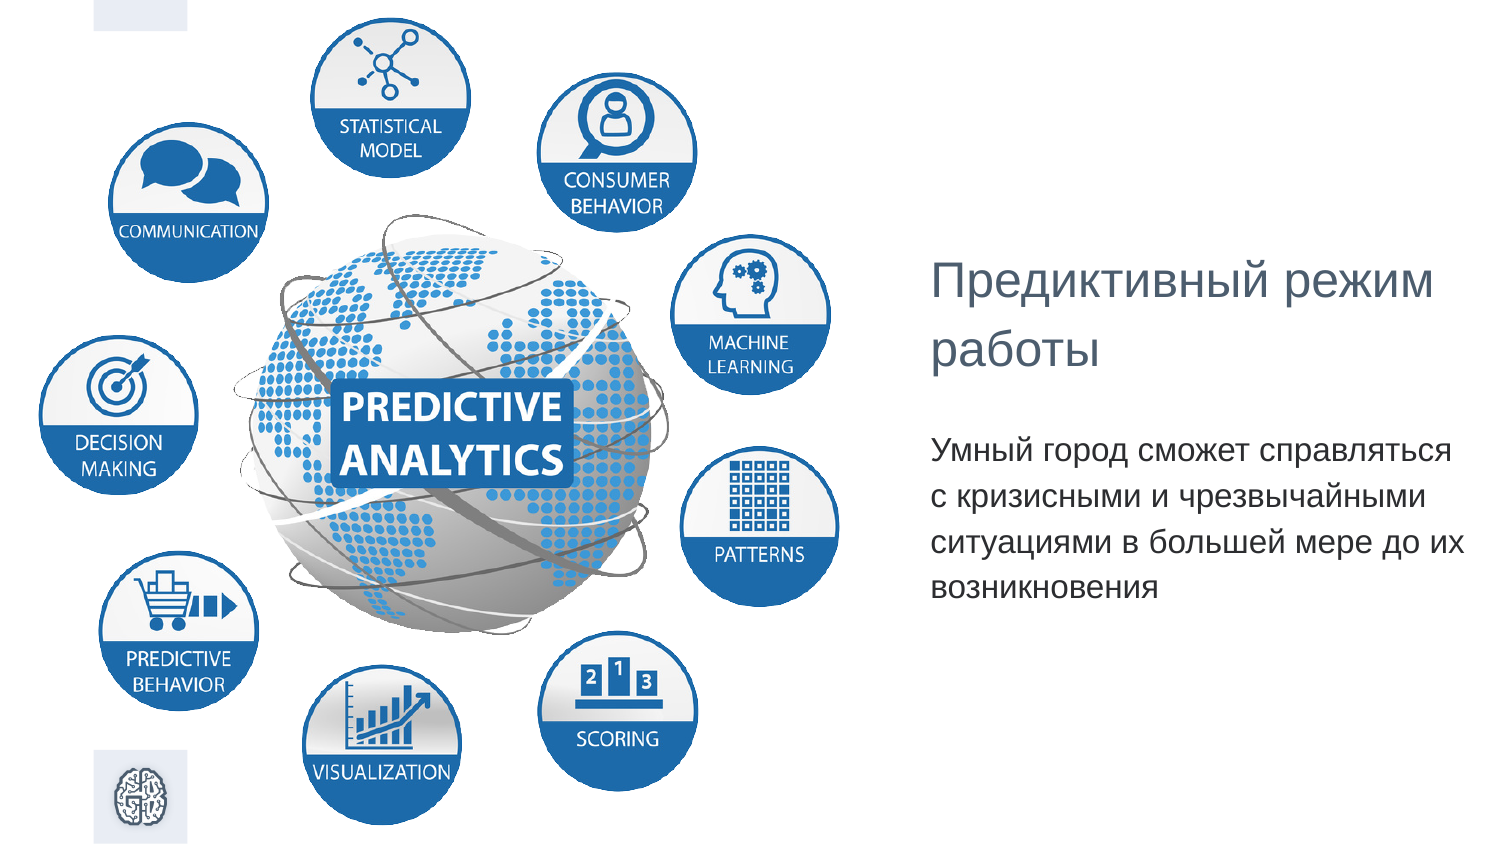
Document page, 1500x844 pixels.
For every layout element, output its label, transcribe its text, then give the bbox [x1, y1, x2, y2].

picture [21, 0, 857, 844]
title Предиктивный режим работы Умный город сможет справляться с кризисными и чрезвычайными ситуациями в большей мере до их возникновения [915, 93, 1483, 750]
